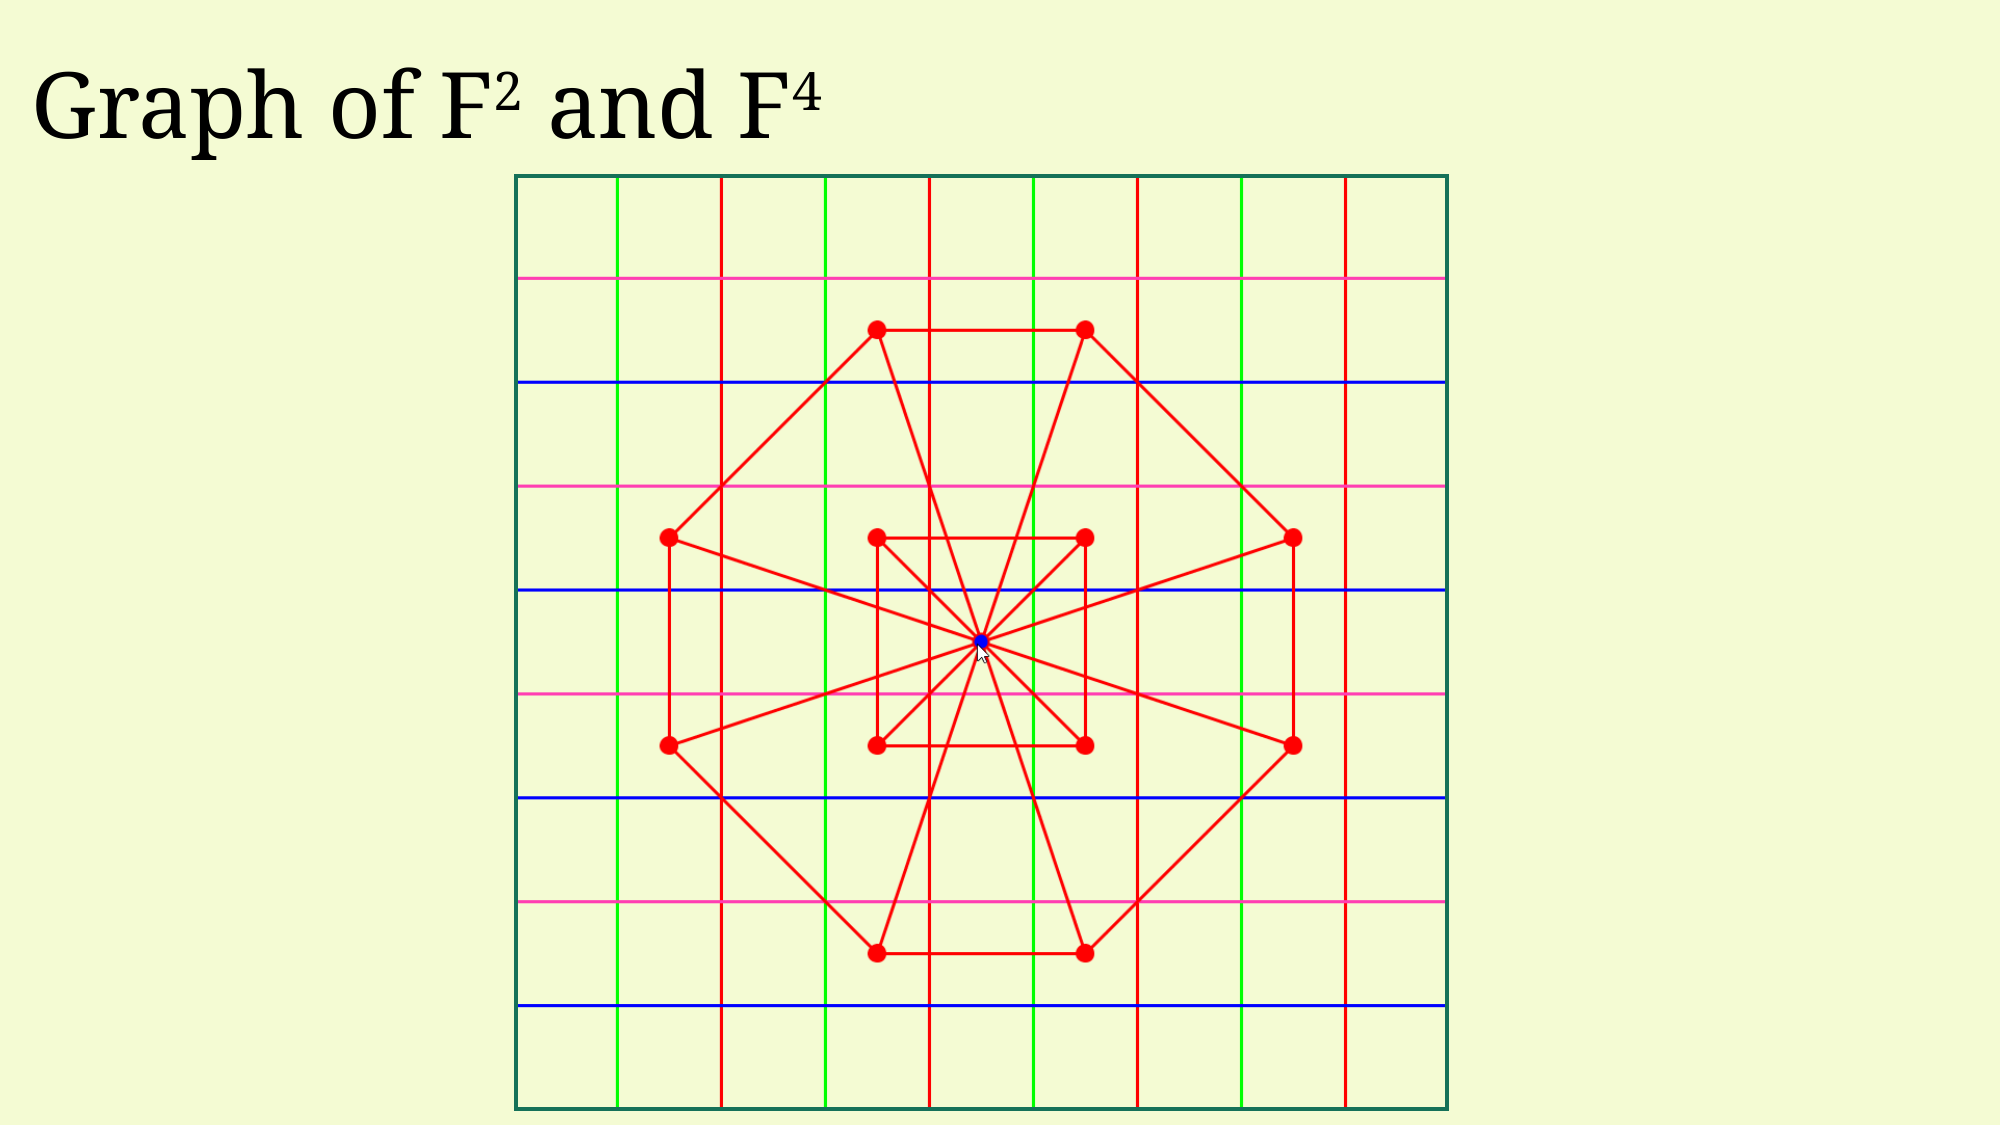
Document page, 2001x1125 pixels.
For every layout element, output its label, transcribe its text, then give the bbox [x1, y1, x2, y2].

title Graph of F2 and F4 [16, 0, 1742, 218]
picture [515, 175, 1448, 1110]
